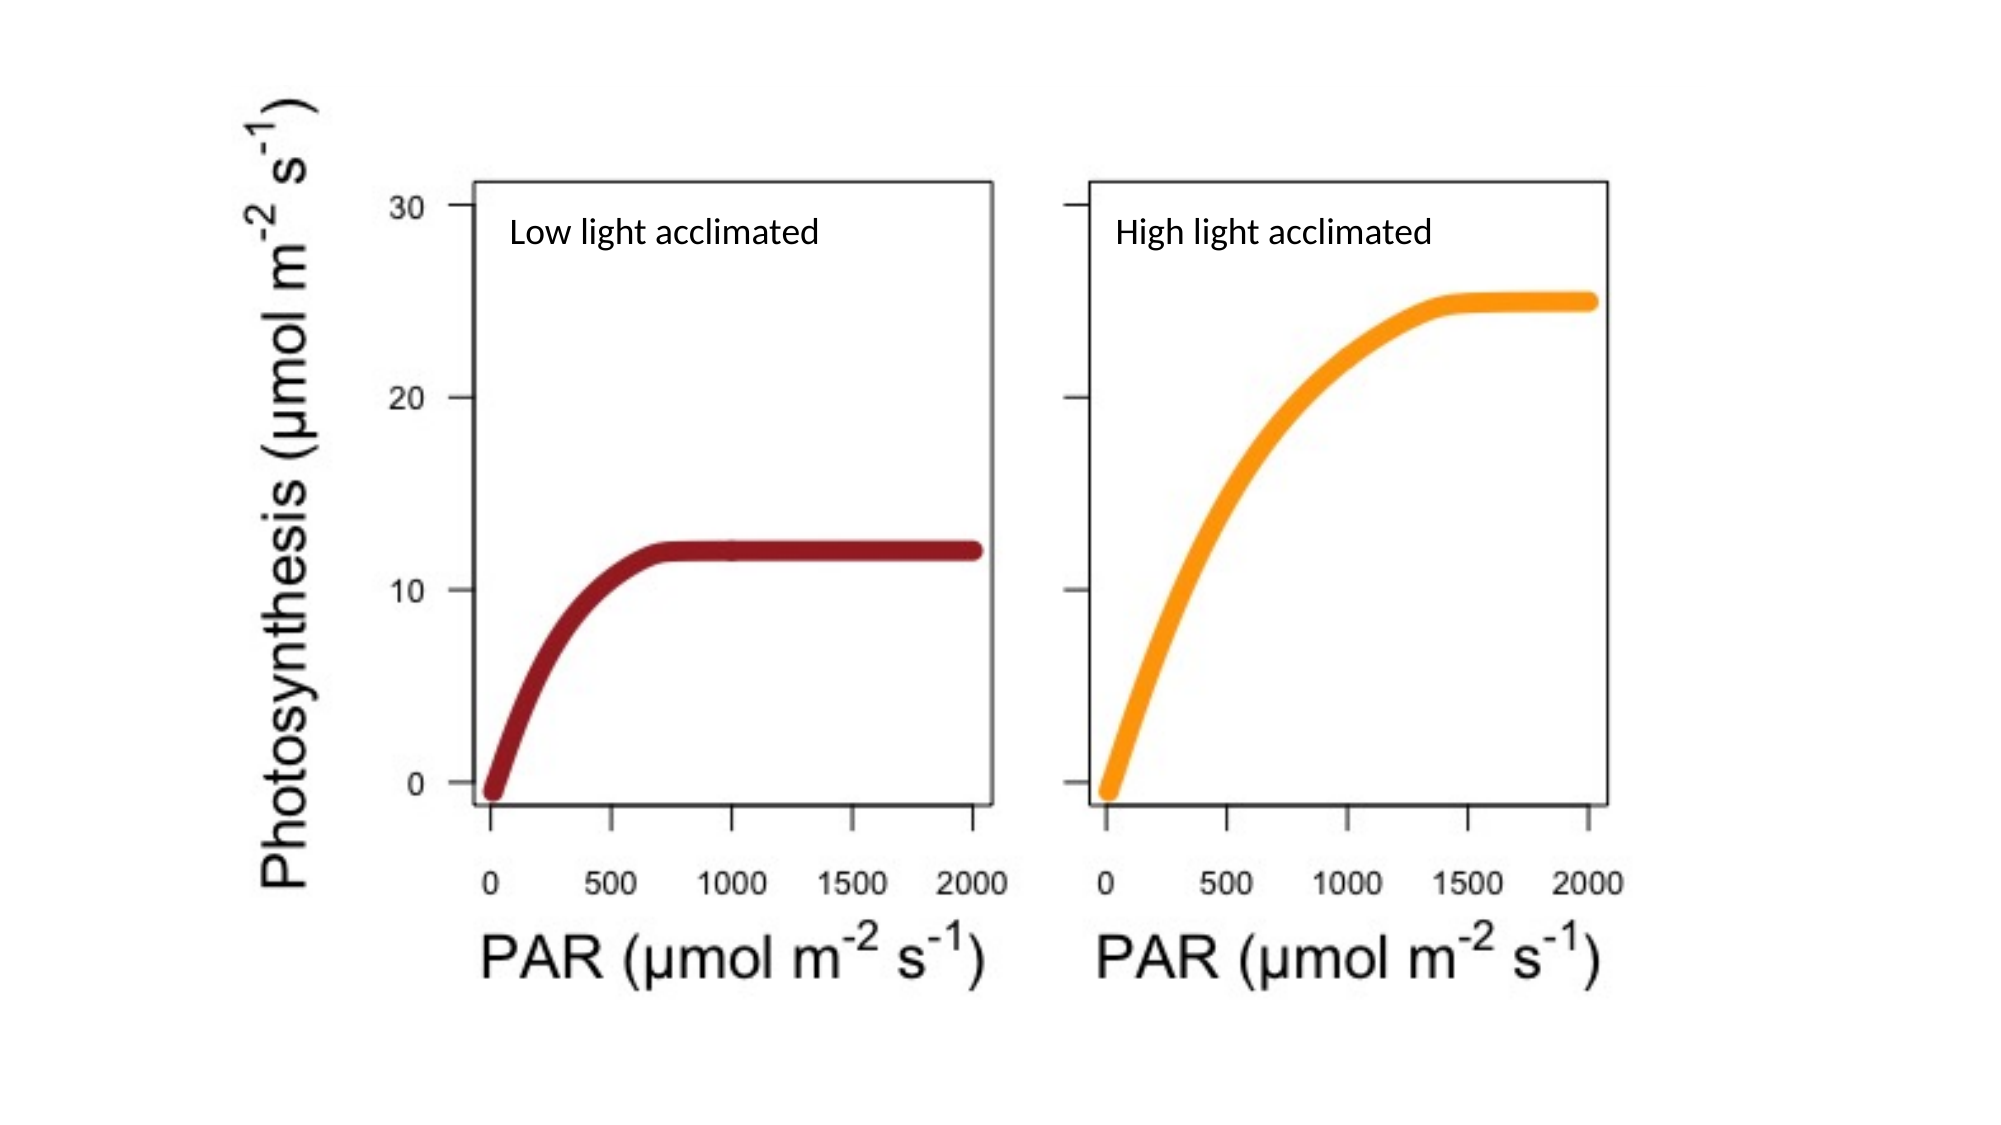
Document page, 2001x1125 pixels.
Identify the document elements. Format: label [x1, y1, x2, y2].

picture [231, 85, 1706, 1050]
